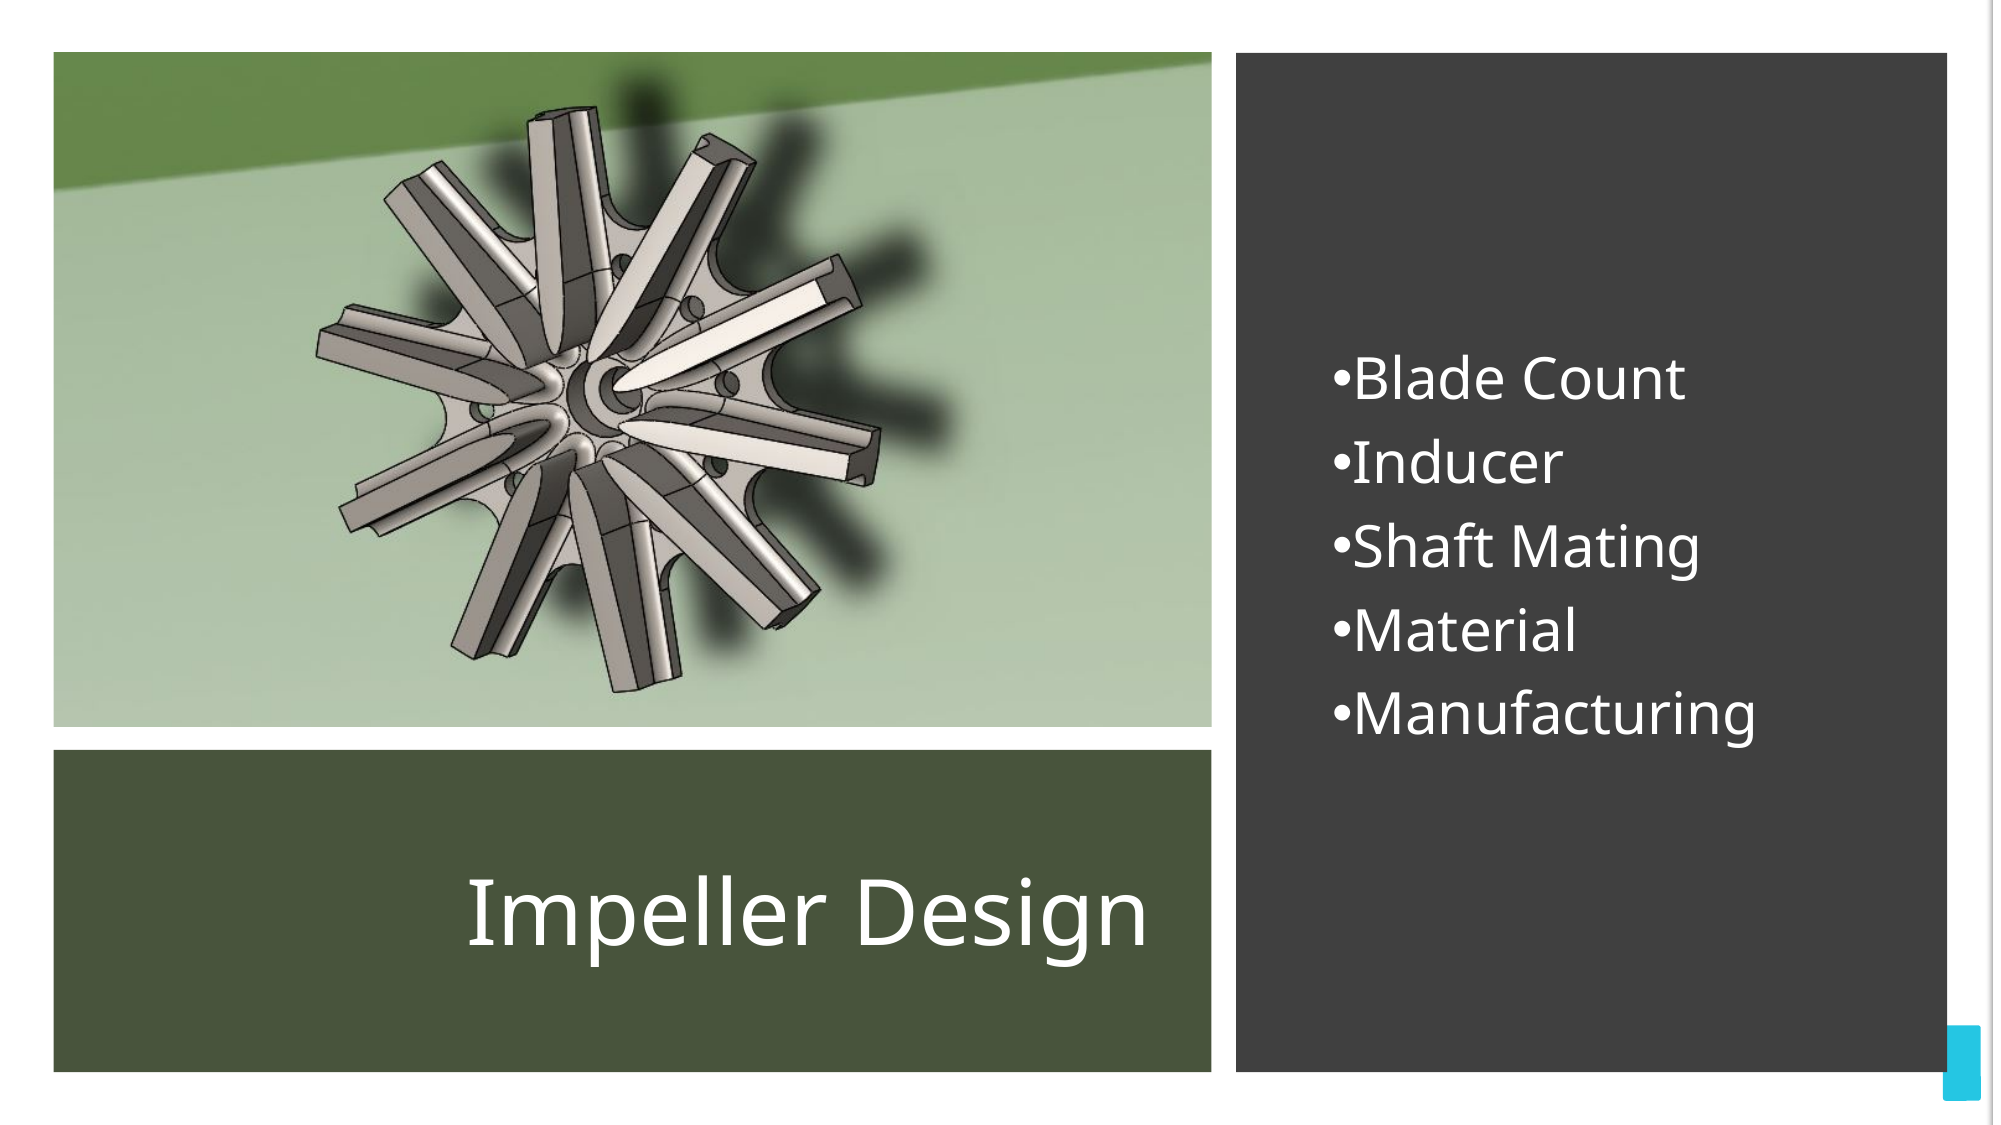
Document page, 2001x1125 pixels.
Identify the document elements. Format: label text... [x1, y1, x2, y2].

list Blade Count Inducer Shaft Mating Material Manufacturing [1317, 150, 1879, 947]
title Impeller Design [85, 782, 1168, 1049]
text_box [53, 749, 1212, 1073]
text_box [1235, 52, 1948, 1073]
picture [53, 52, 1212, 727]
